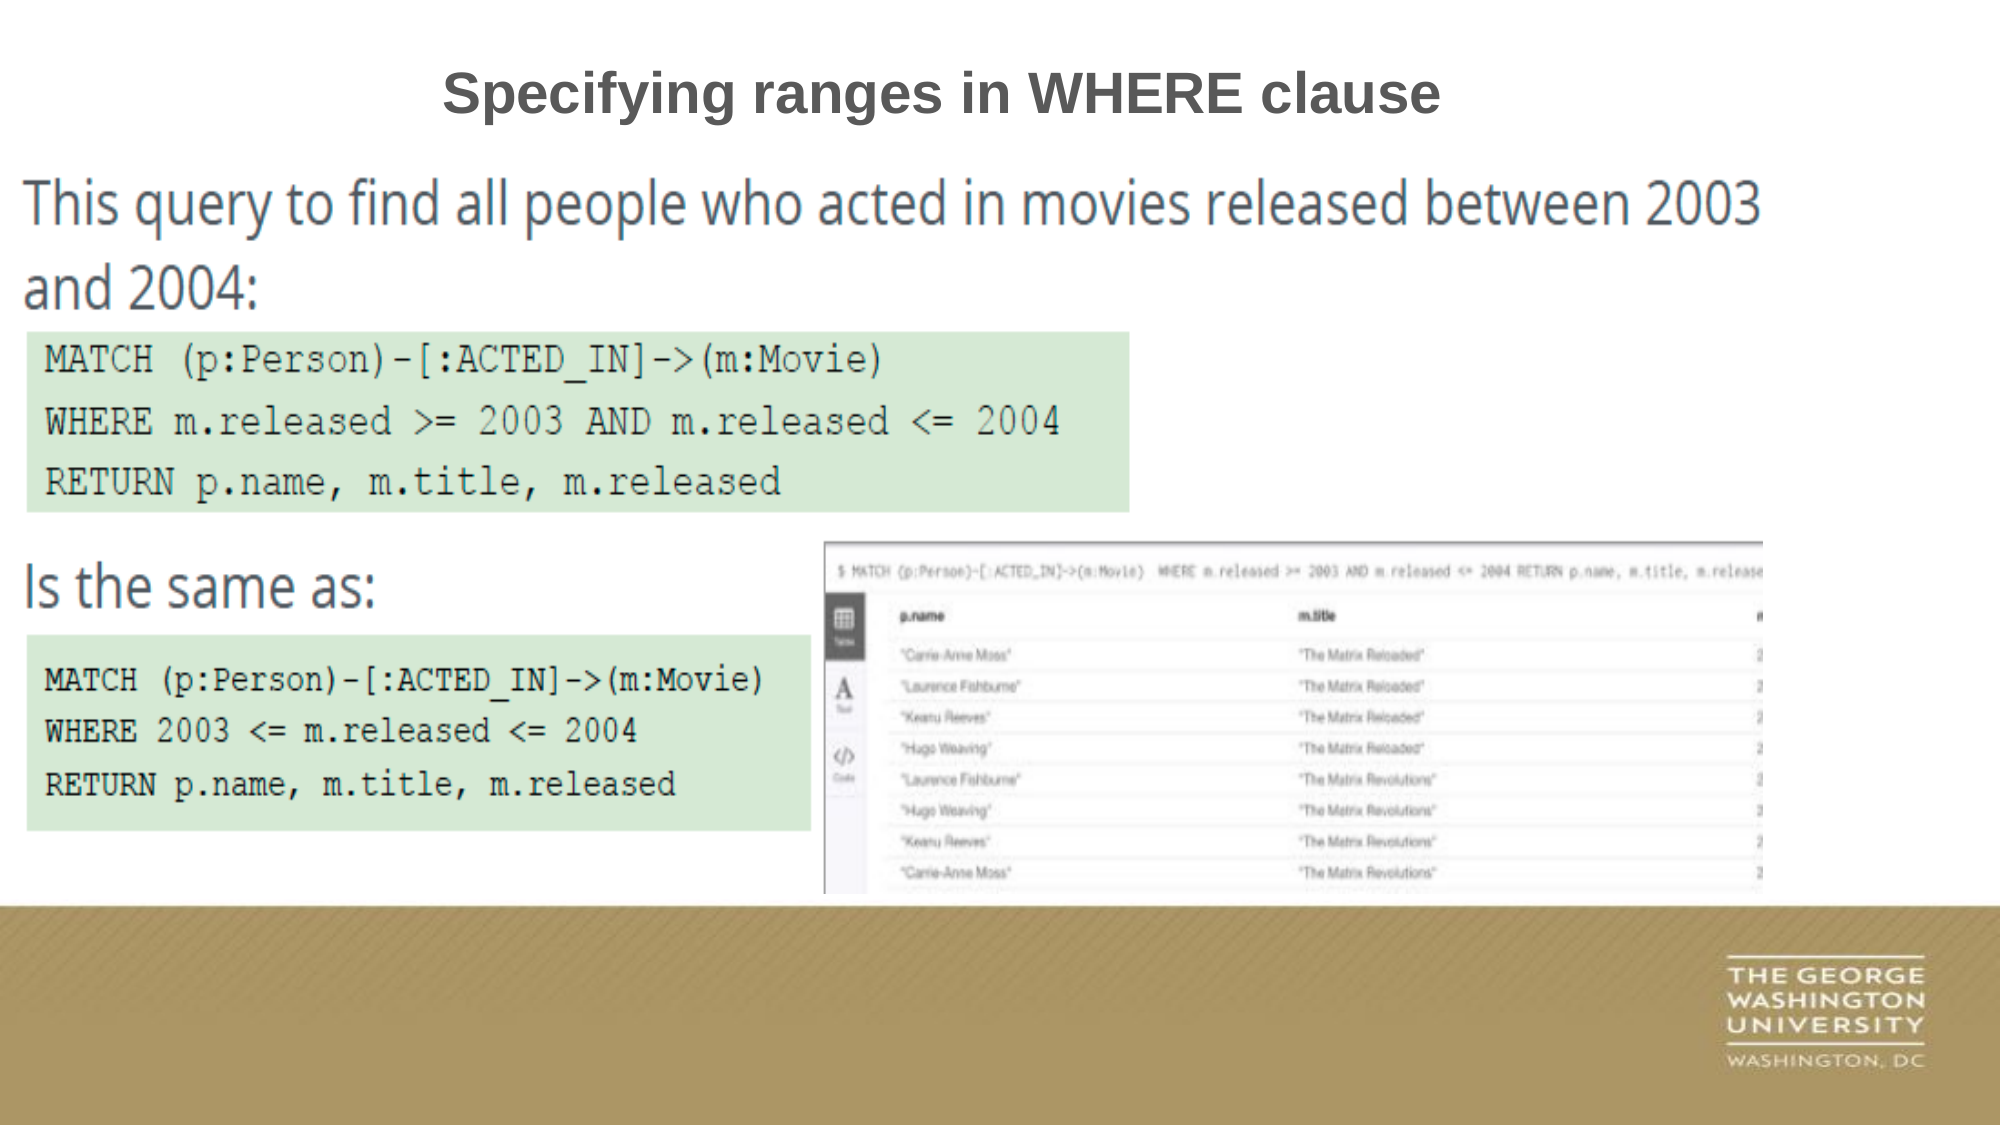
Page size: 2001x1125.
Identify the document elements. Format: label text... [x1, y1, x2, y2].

title Specifying ranges in WHERE clause [231, 47, 1655, 160]
picture [0, 0, 2000, 1125]
